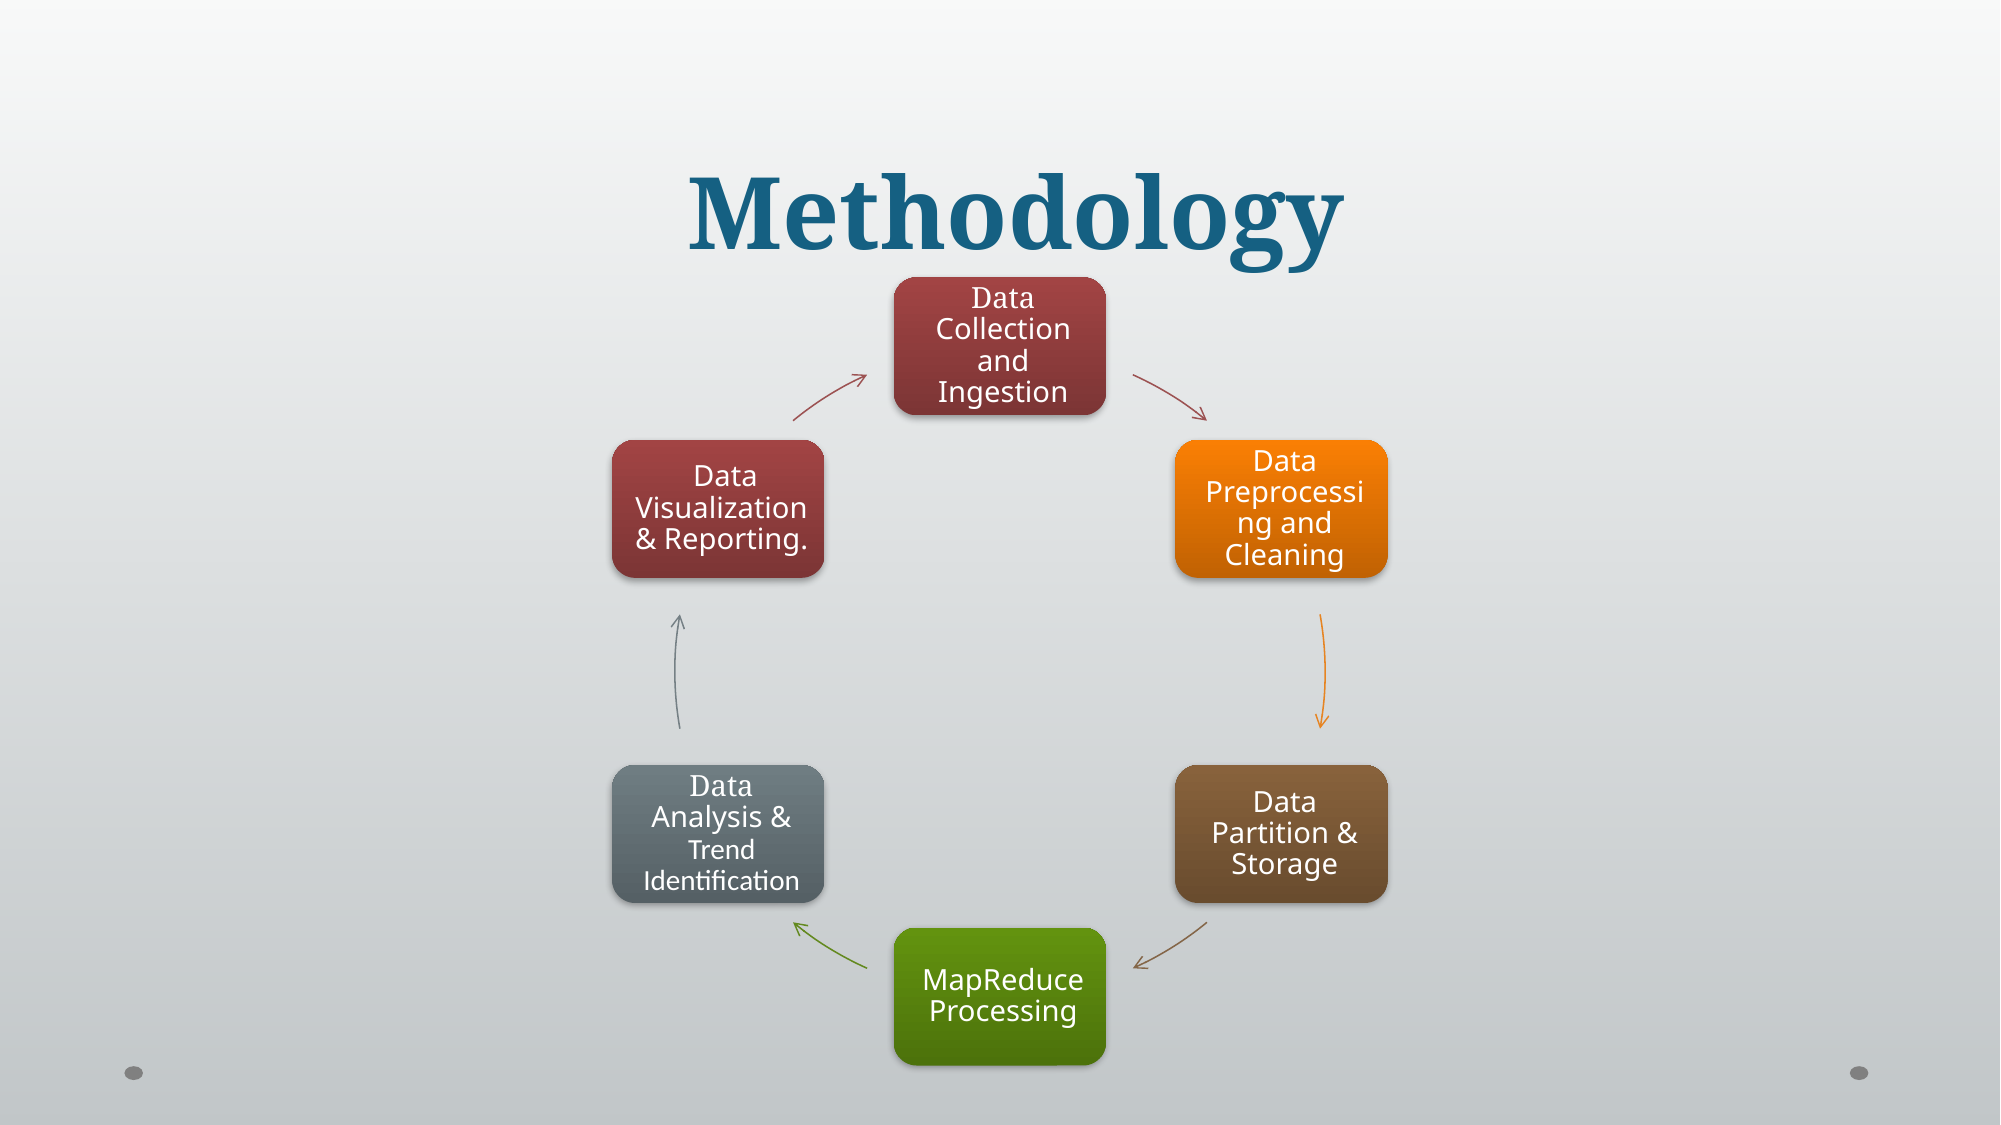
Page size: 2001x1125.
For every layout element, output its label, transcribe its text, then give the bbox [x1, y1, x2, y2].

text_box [99, 276, 1901, 1066]
title Methodology [116, 14, 1917, 278]
